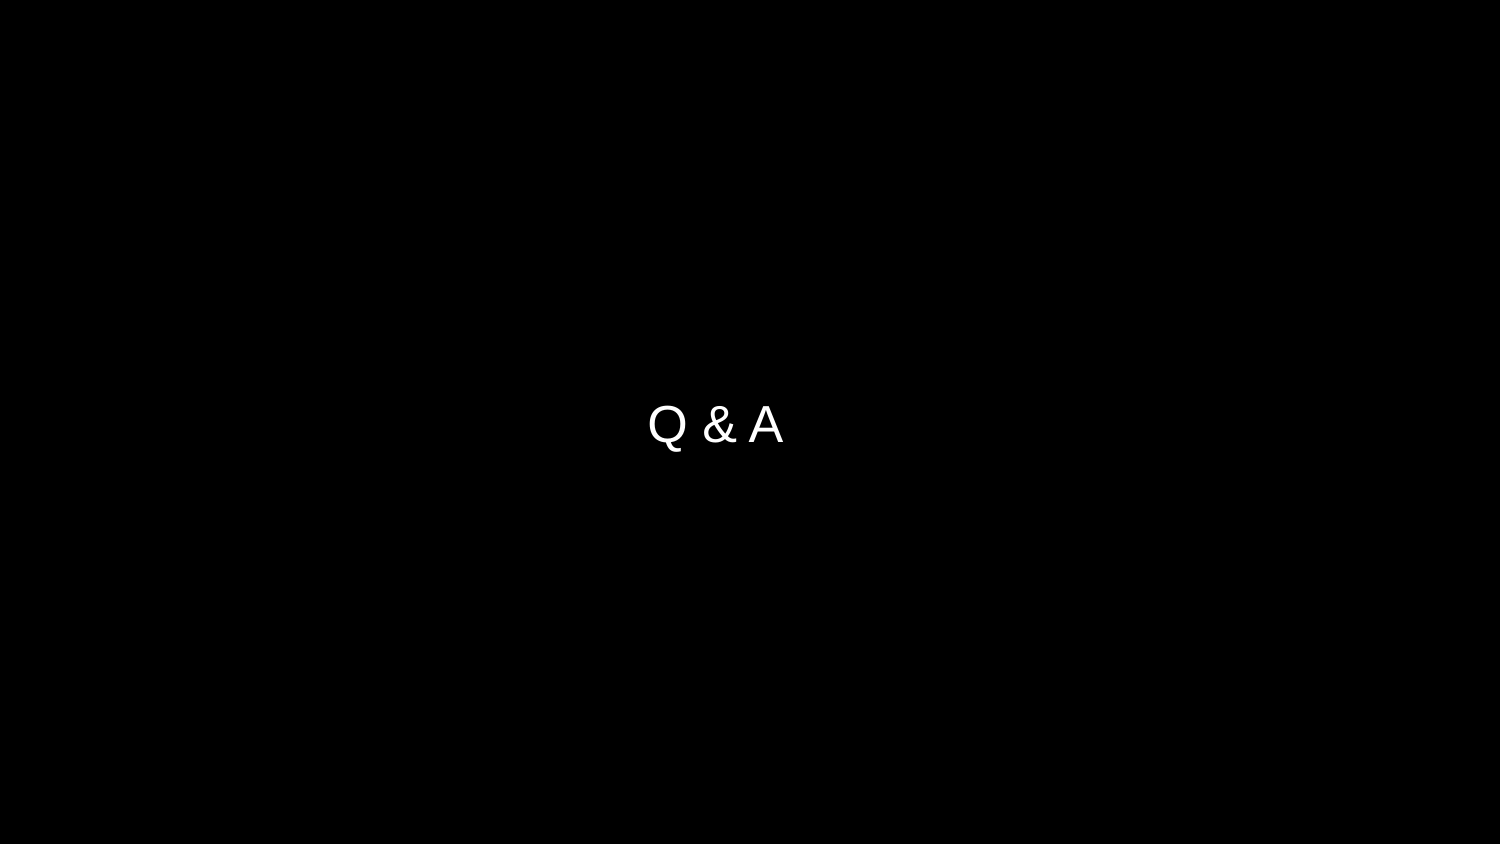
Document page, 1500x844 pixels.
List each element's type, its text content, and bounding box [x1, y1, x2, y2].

text_box Q & A [647, 379, 798, 464]
